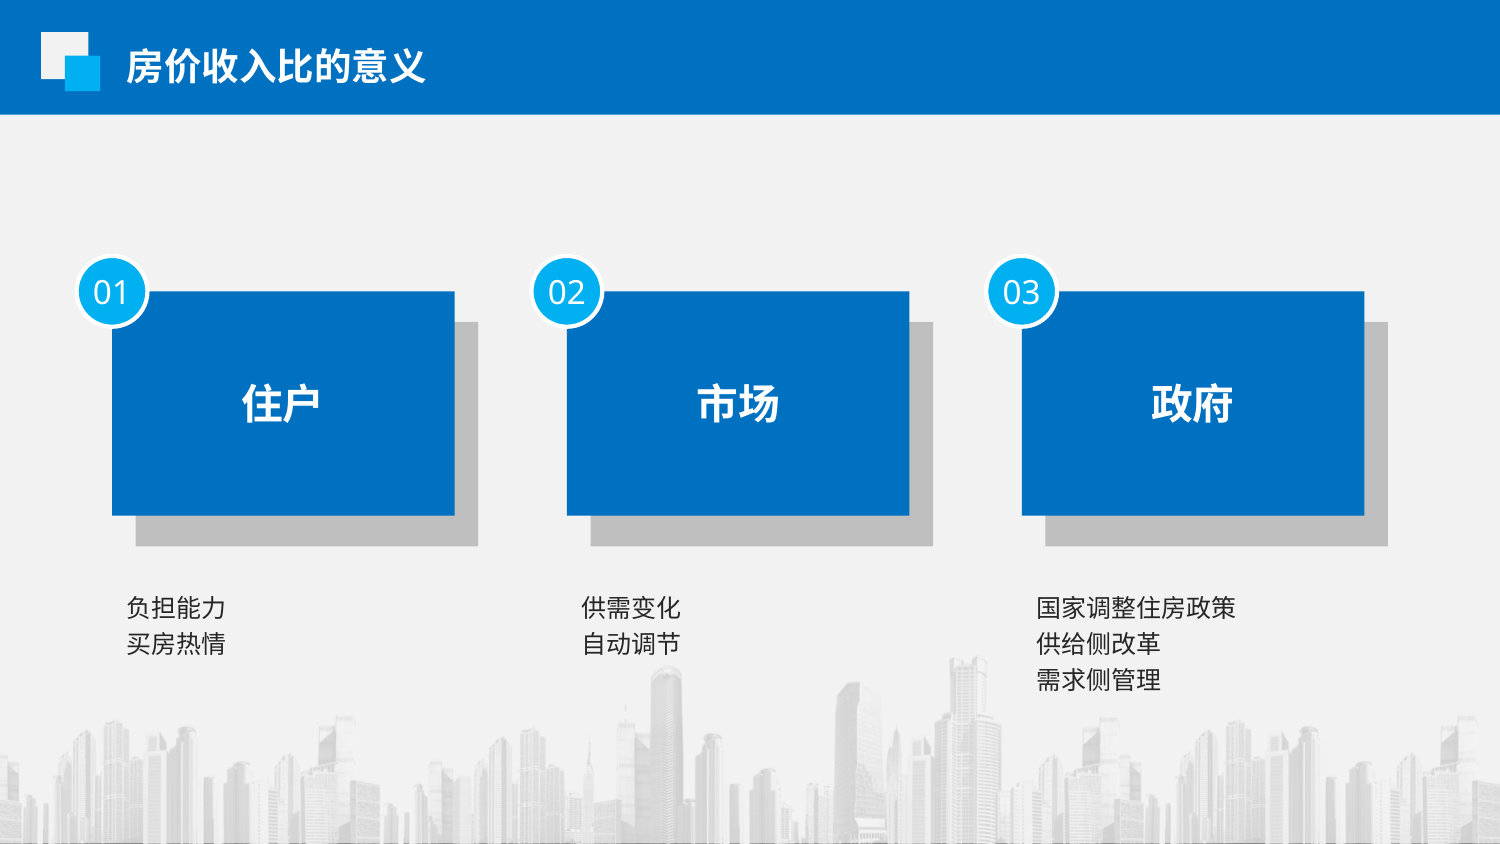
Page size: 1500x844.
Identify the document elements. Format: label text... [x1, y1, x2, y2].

text_box [39, 30, 91, 81]
text_box [63, 54, 102, 93]
text_box 负担能力 买房热情 [111, 579, 479, 729]
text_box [531, 255, 934, 547]
text_box 国家调整住房政策 供给侧改革 需求侧管理 [1021, 579, 1388, 729]
text_box 供需变化 自动调节 [566, 579, 934, 729]
text_box [0, 0, 1500, 117]
text_box 房价收入比的意义 [112, 35, 715, 96]
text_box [985, 255, 1389, 547]
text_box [76, 255, 479, 547]
